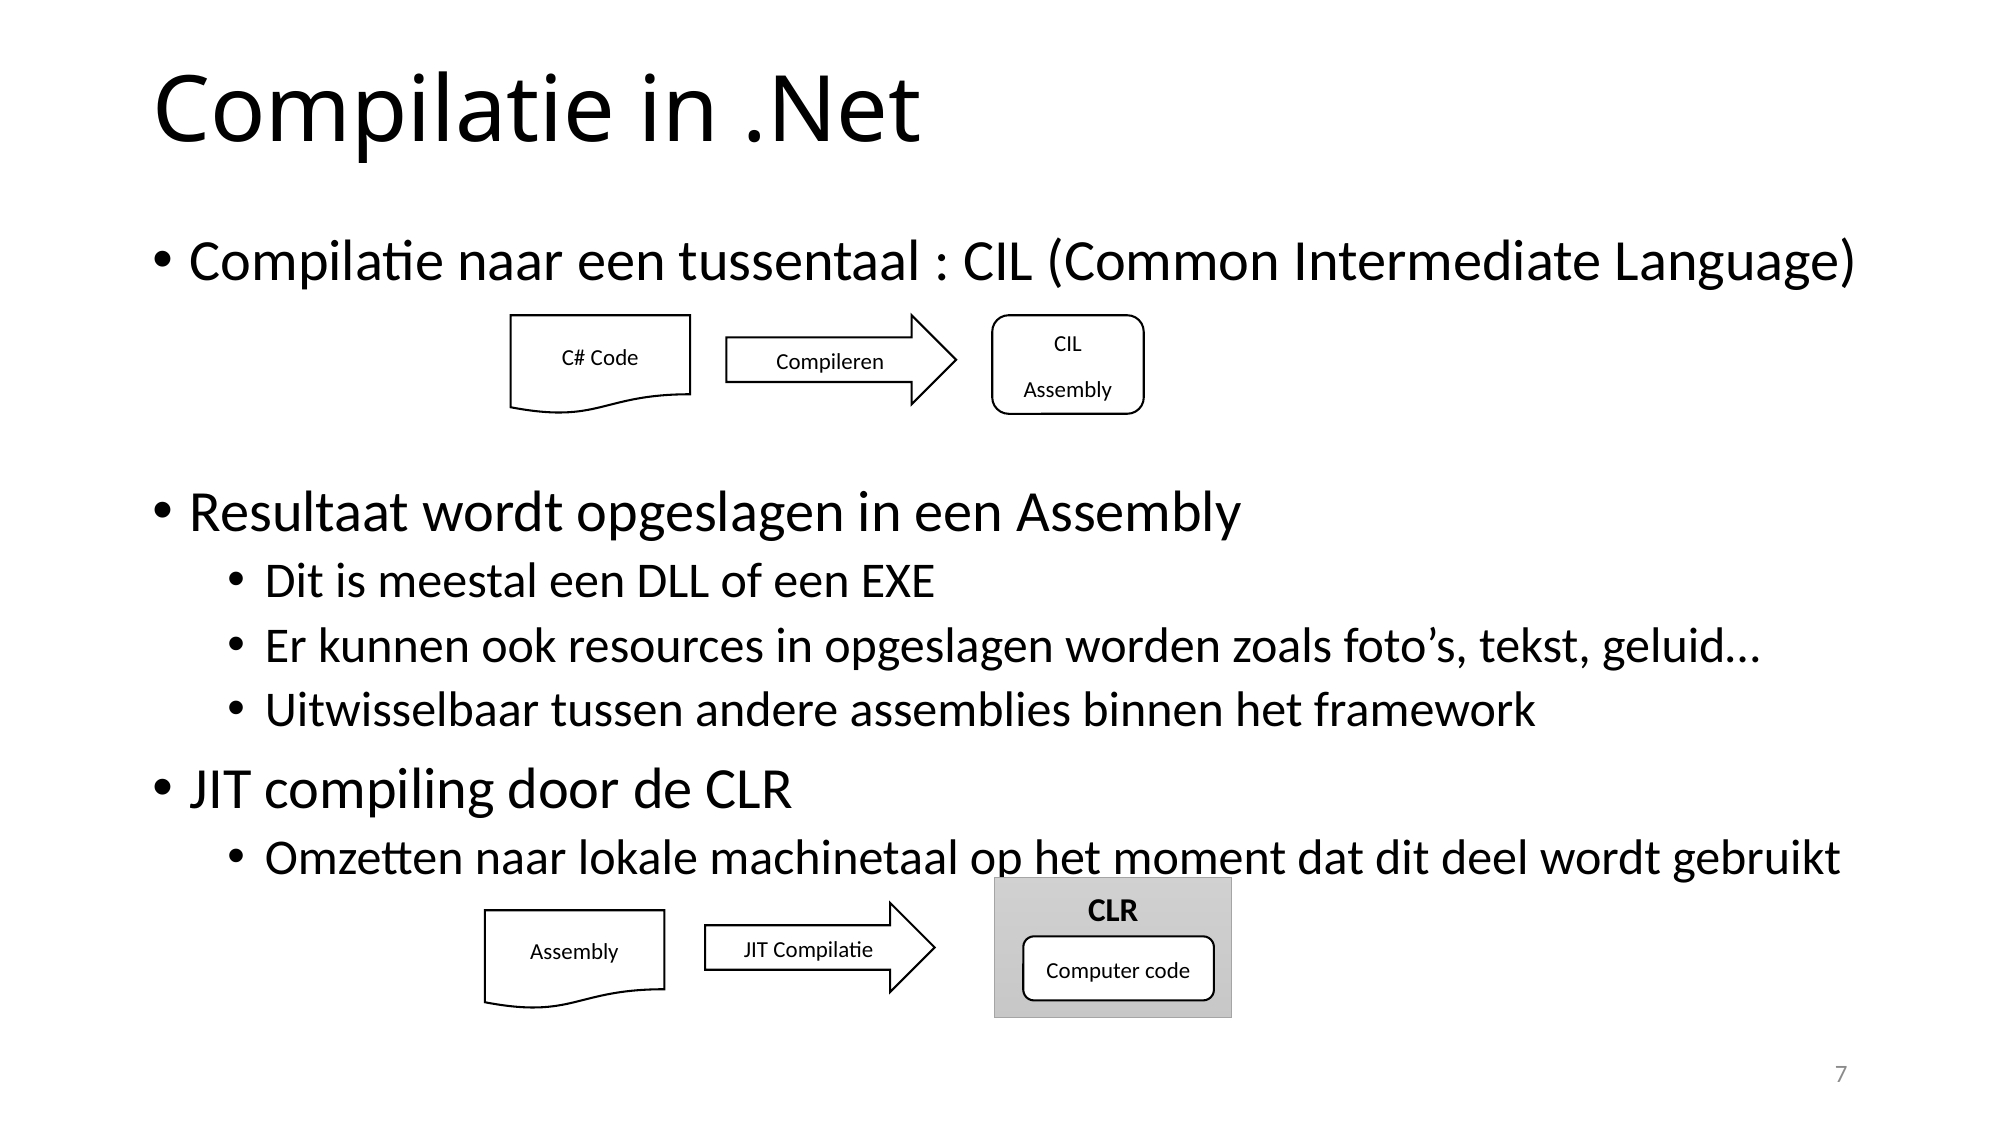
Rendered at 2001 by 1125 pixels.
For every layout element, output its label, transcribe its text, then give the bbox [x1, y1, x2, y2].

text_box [510, 315, 1144, 414]
slide_number 7 [1412, 1042, 1863, 1103]
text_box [484, 877, 1232, 1018]
title Compilatie in .Net [137, 34, 1863, 189]
list Compilatie naar een tussentaal : CIL (Common Intermediate Language) Resultaat wordt opgeslagen in een Assembly Dit is meestal een DLL of een EXE Er kunnen ook resources in opgeslagen worden zoals foto’s, tekst, geluid… Uitwisselbaar tussen andere assemblies binnen het framework JIT compiling door de CLR Omzetten naar lokale machinetaal op het moment dat dit deel wordt gebruikt [137, 222, 1906, 1041]
